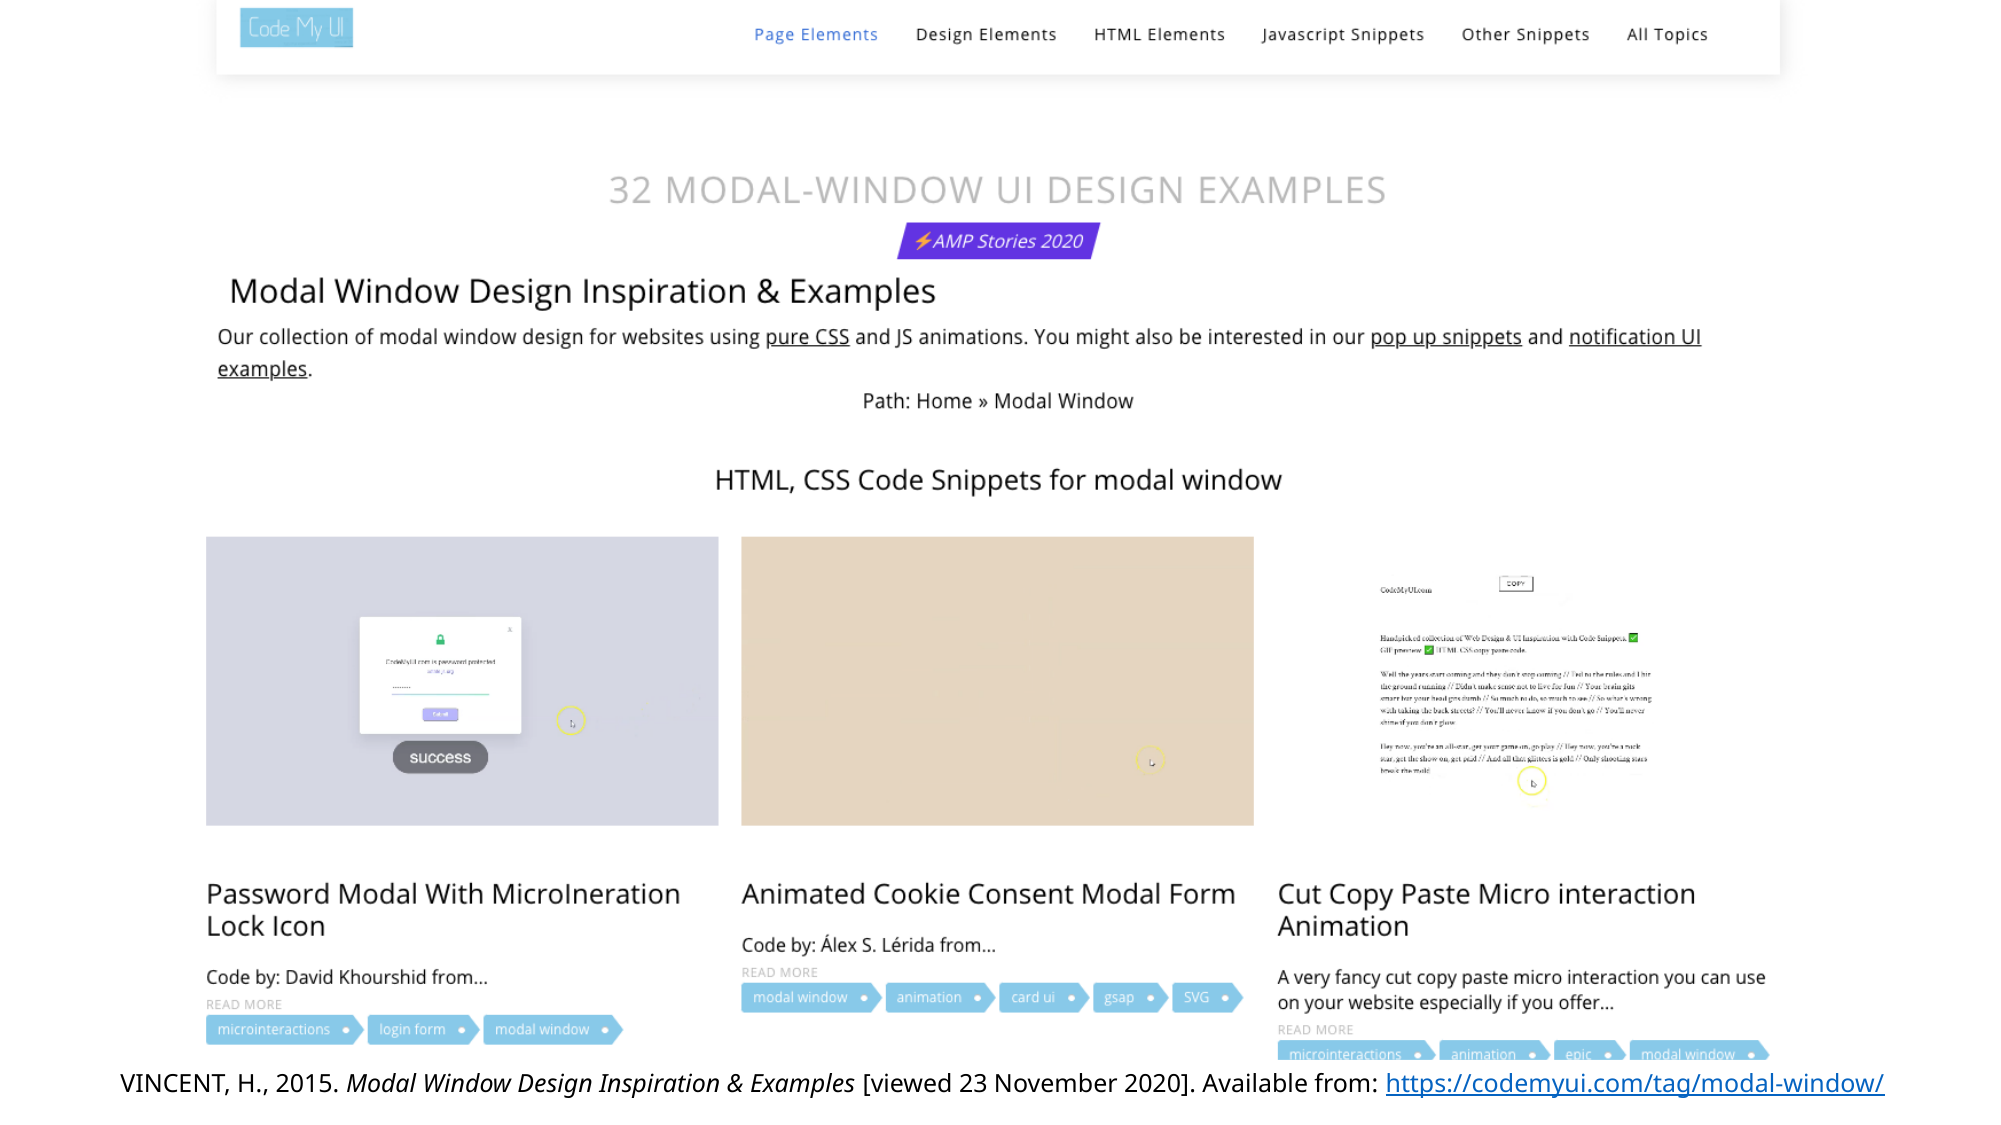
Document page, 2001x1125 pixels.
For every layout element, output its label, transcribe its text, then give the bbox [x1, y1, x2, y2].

text_box VINCENT, H., 2015. Modal Window Design Inspiration & Examples [viewed 23 November 2020]. Available from: https://codemyui.com/tag/modal-window/ [40, 1059, 142, 1109]
picture [142, 0, 1858, 1125]
text_box VINCENT, H., 2015. Modal Window Design Inspiration & Examples [viewed 23 November 2020]. Available from: https://codemyui.com/tag/modal-window/ [1858, 1059, 1972, 1109]
